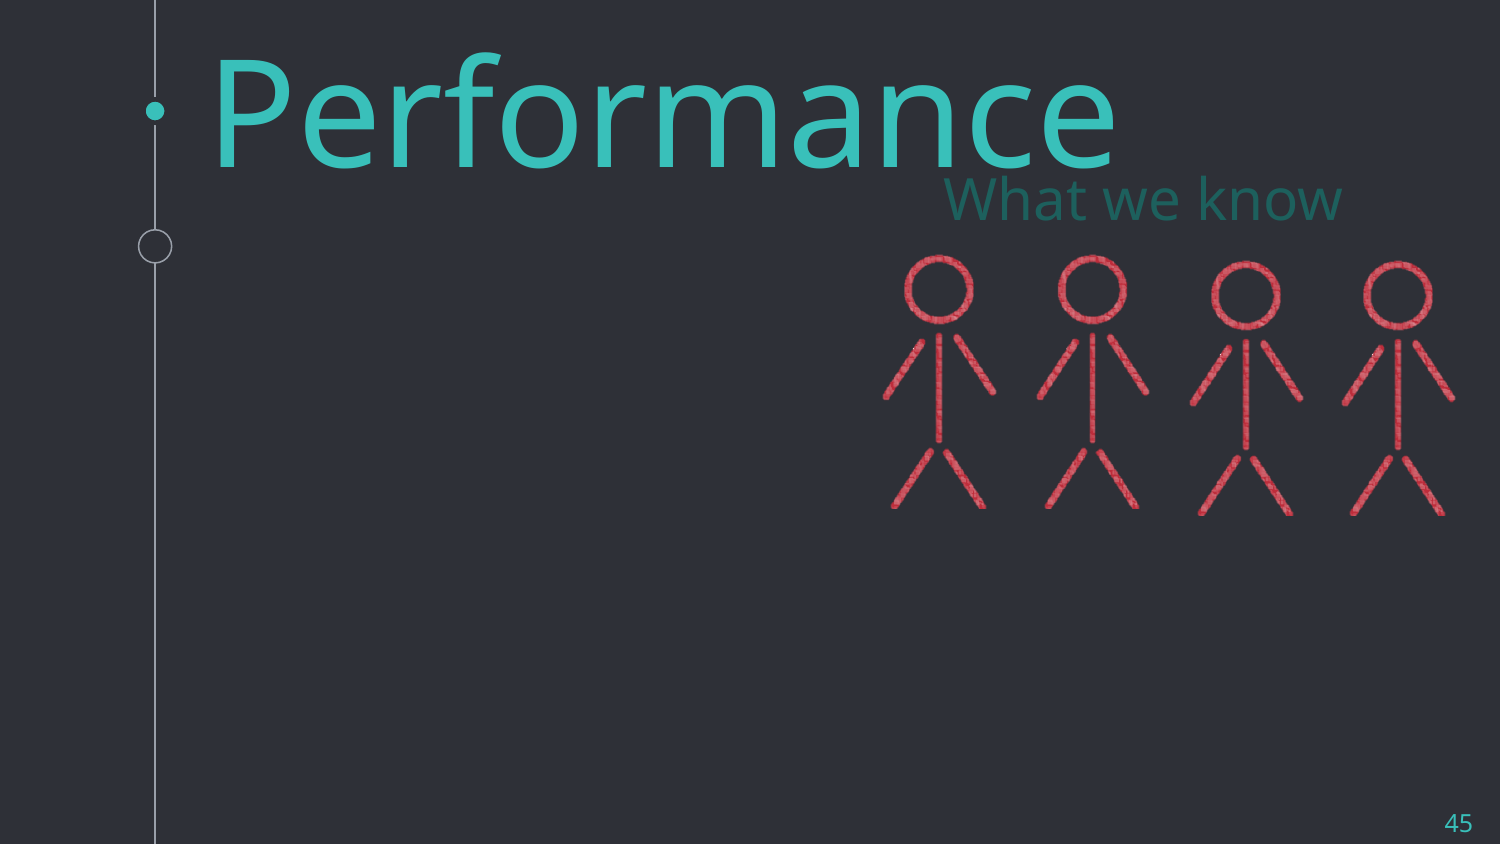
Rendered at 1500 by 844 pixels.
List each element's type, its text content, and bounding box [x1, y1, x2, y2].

picture [1028, 247, 1157, 517]
slide_number 45 [1398, 792, 1489, 844]
text_box Team Performance [191, 156, 1413, 213]
picture [875, 247, 1003, 517]
picture [1334, 253, 1462, 523]
picture [1182, 253, 1310, 523]
text_box What we know [928, 190, 1470, 248]
